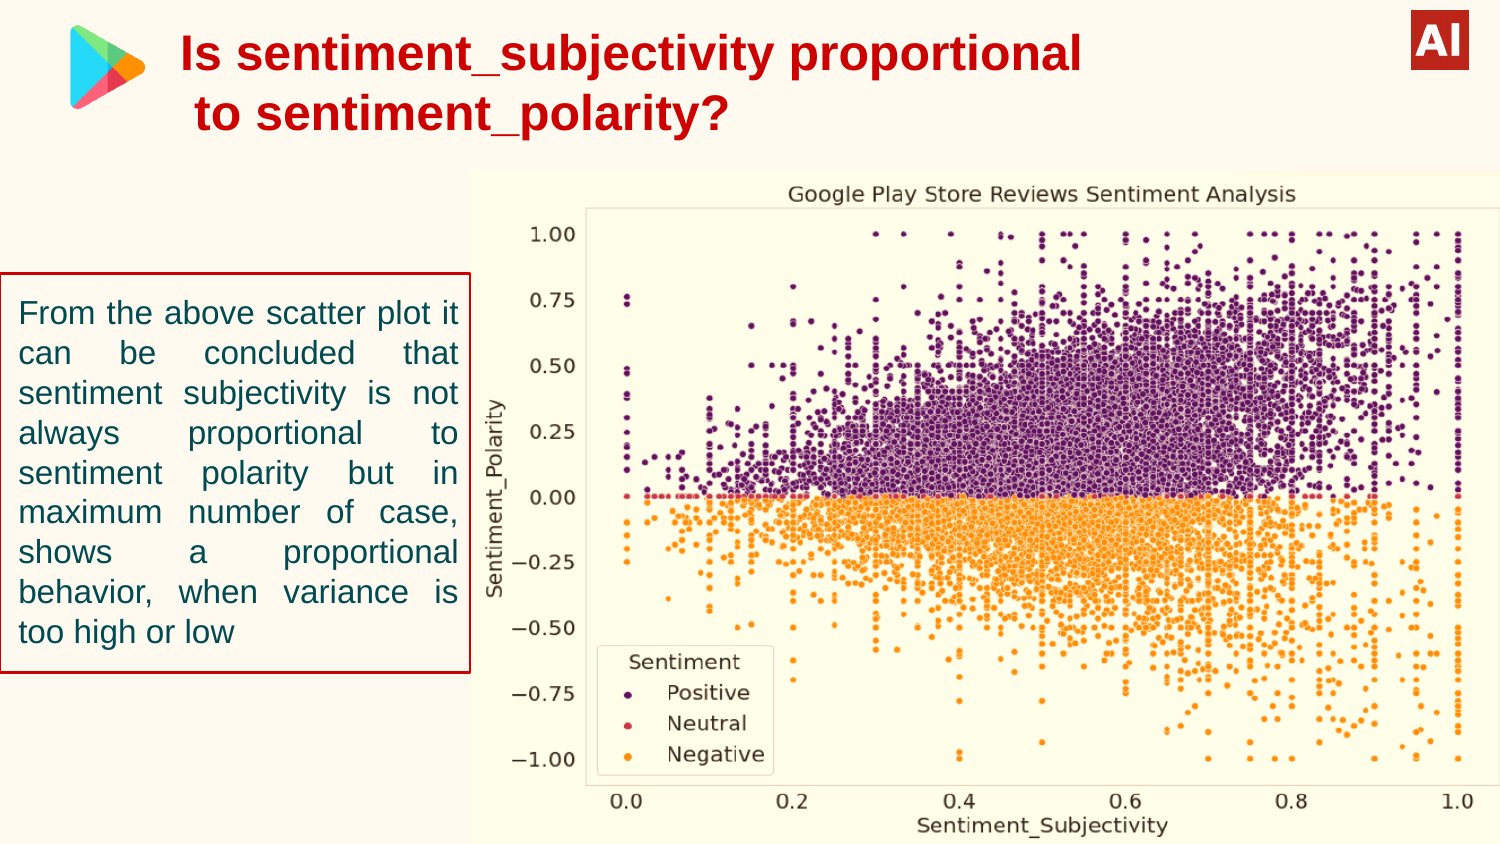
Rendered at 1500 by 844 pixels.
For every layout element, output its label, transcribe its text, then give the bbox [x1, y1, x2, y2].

picture [470, 170, 1500, 844]
text_box [0, 273, 465, 673]
text_box Is sentiment_subjectivity proportional to sentiment_polarity? [165, 13, 1104, 148]
text_box [65, 25, 150, 109]
picture [1411, 10, 1469, 70]
